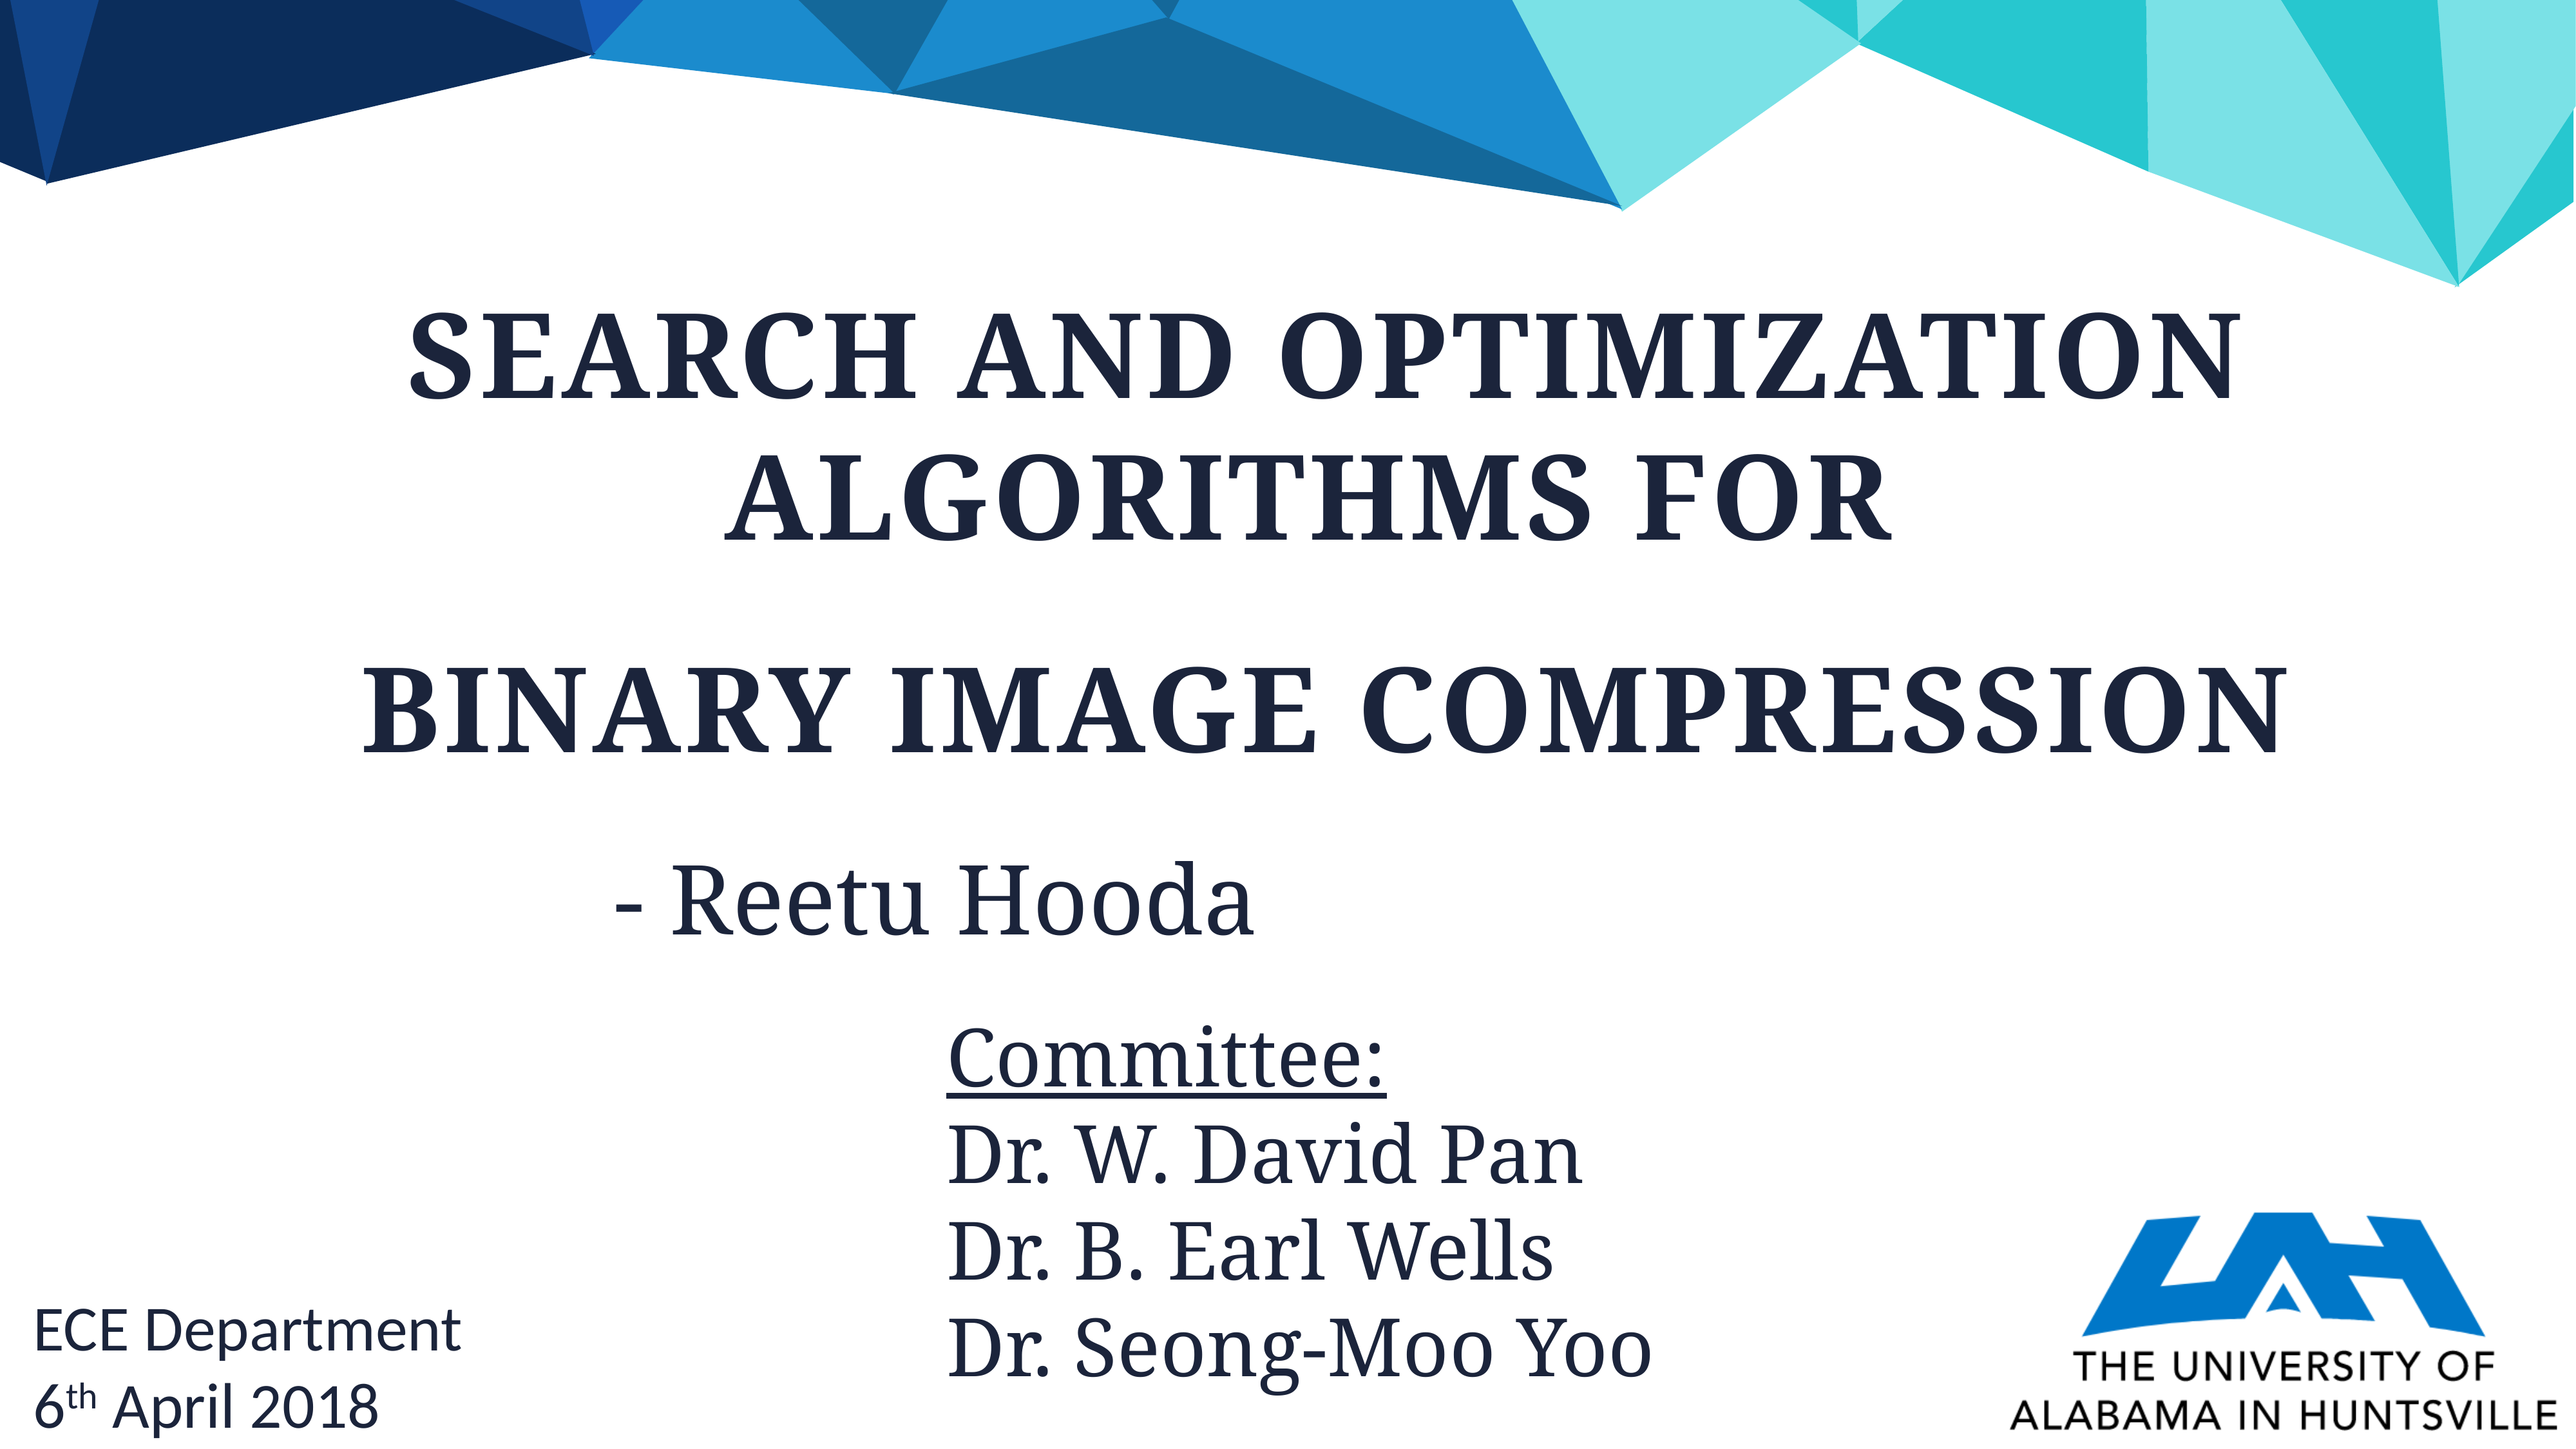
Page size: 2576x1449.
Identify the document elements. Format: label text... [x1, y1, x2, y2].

picture [2002, 1207, 2562, 1437]
text_box ECE Department 6th April 2018 [23, 1282, 584, 1446]
text_box SEARCH AND OPTIMIZATION ALGORITHMS FOR BINARY IMAGE COMPRESSION - Reetu Hooda Committee: Dr. W. David Pan Dr. B. Earl Wells Dr. Seong-Moo Yoo [67, 288, 2576, 1449]
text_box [0, 0, 2576, 288]
